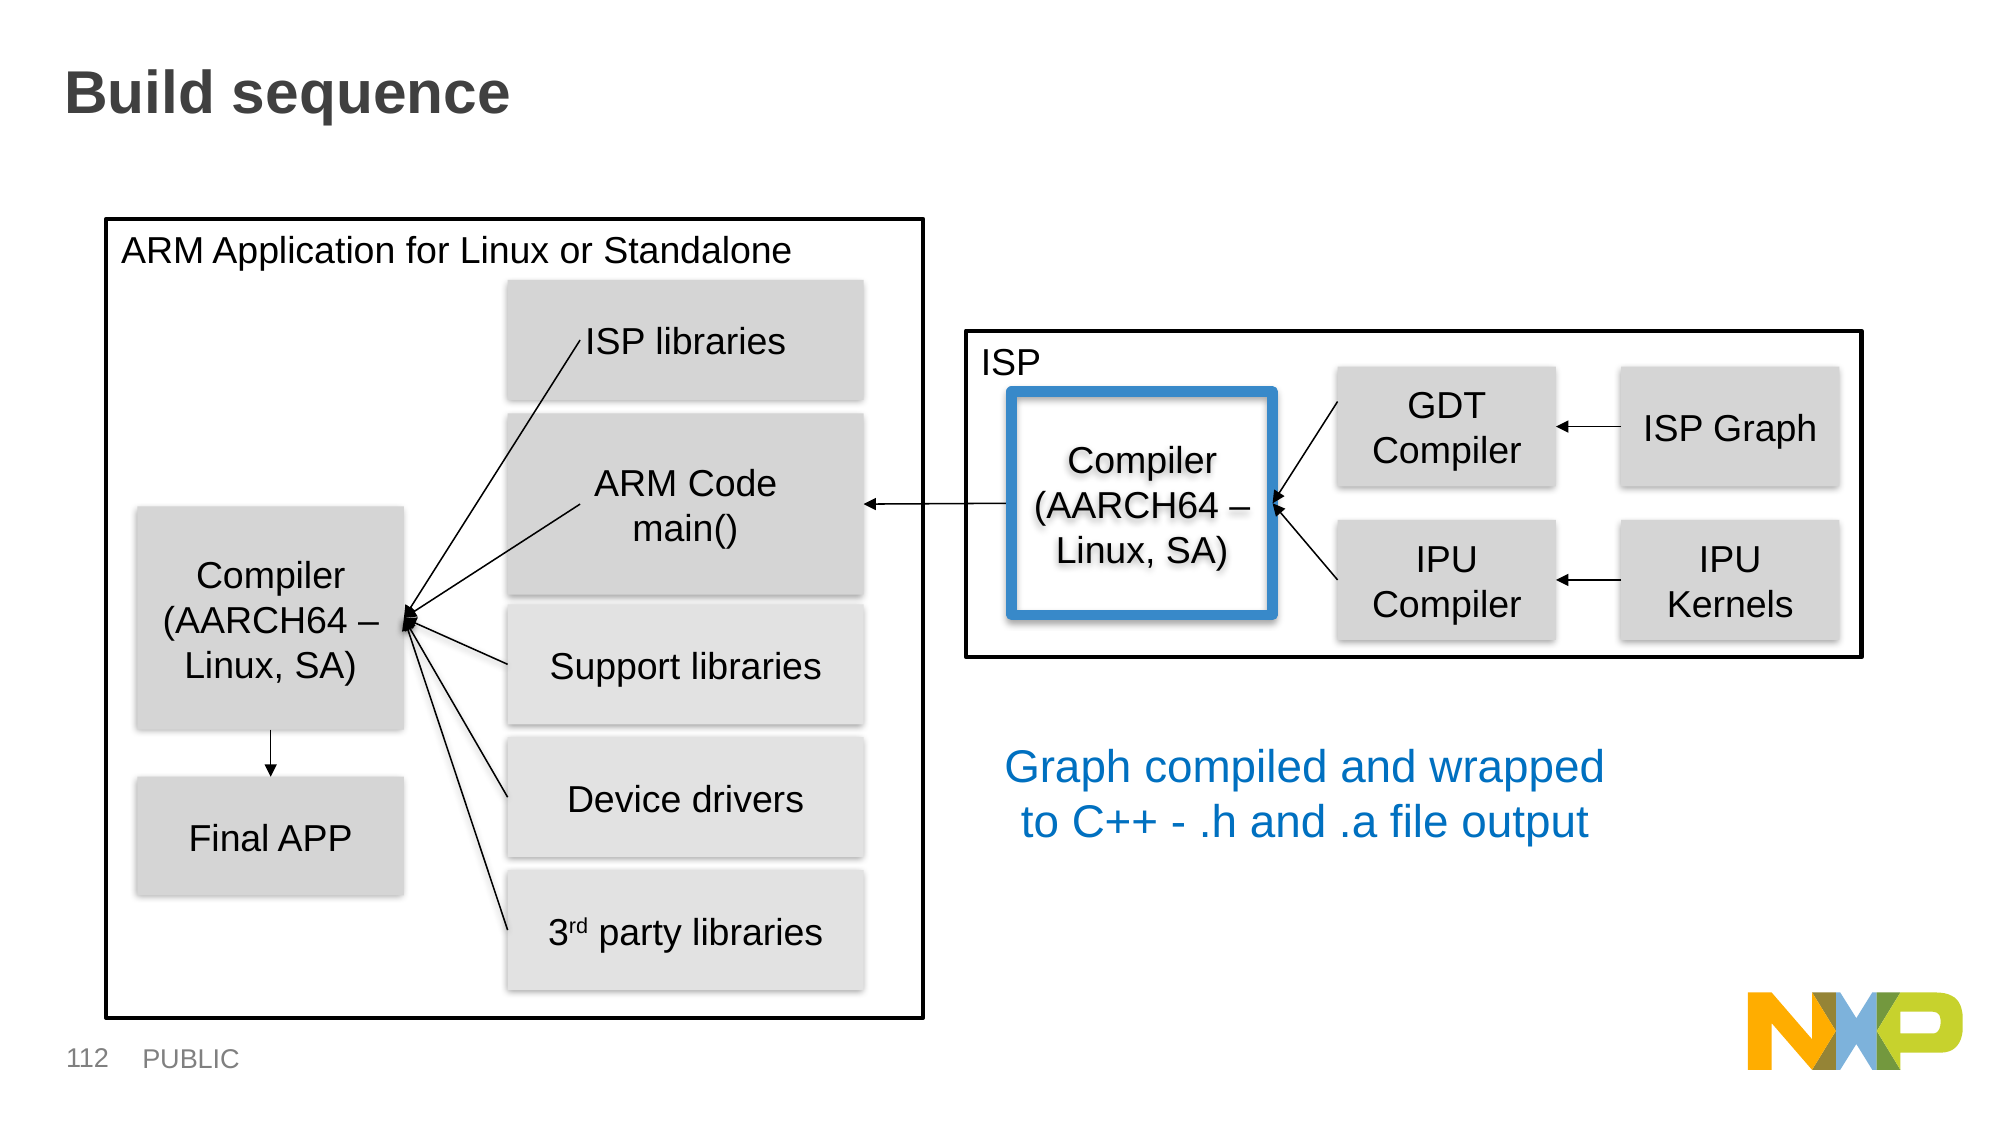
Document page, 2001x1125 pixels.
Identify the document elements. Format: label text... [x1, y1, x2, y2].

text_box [1272, 503, 1338, 581]
text_box ARM Code main() [585, 413, 864, 595]
text_box ISP libraries [507, 279, 864, 400]
text_box ARM Application for Linux or Standalone [104, 217, 925, 1020]
text_box IPU Kernels [1621, 519, 1840, 640]
text_box ISP Graph [1621, 366, 1840, 487]
text_box Device drivers [513, 736, 864, 858]
text_box Compiler (AARCH64 – Linux, SA) [137, 506, 398, 730]
text_box IPU Compiler [1337, 519, 1556, 640]
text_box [334, 615, 403, 931]
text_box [403, 339, 581, 619]
text_box ISP [964, 329, 1864, 659]
text_box GDT Compiler [1337, 366, 1556, 487]
text_box 3rd party libraries [507, 869, 864, 991]
text_box Compiler (AARCH64 – Linux, SA) [1011, 391, 1273, 615]
title Build sequence [48, 45, 1963, 154]
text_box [1272, 401, 1338, 503]
text_box Graph compiled and wrapped to C++ - .h and .a file output [980, 729, 1630, 851]
text_box Final APP [137, 776, 329, 896]
text_box Support libraries [514, 604, 864, 725]
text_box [403, 617, 508, 931]
